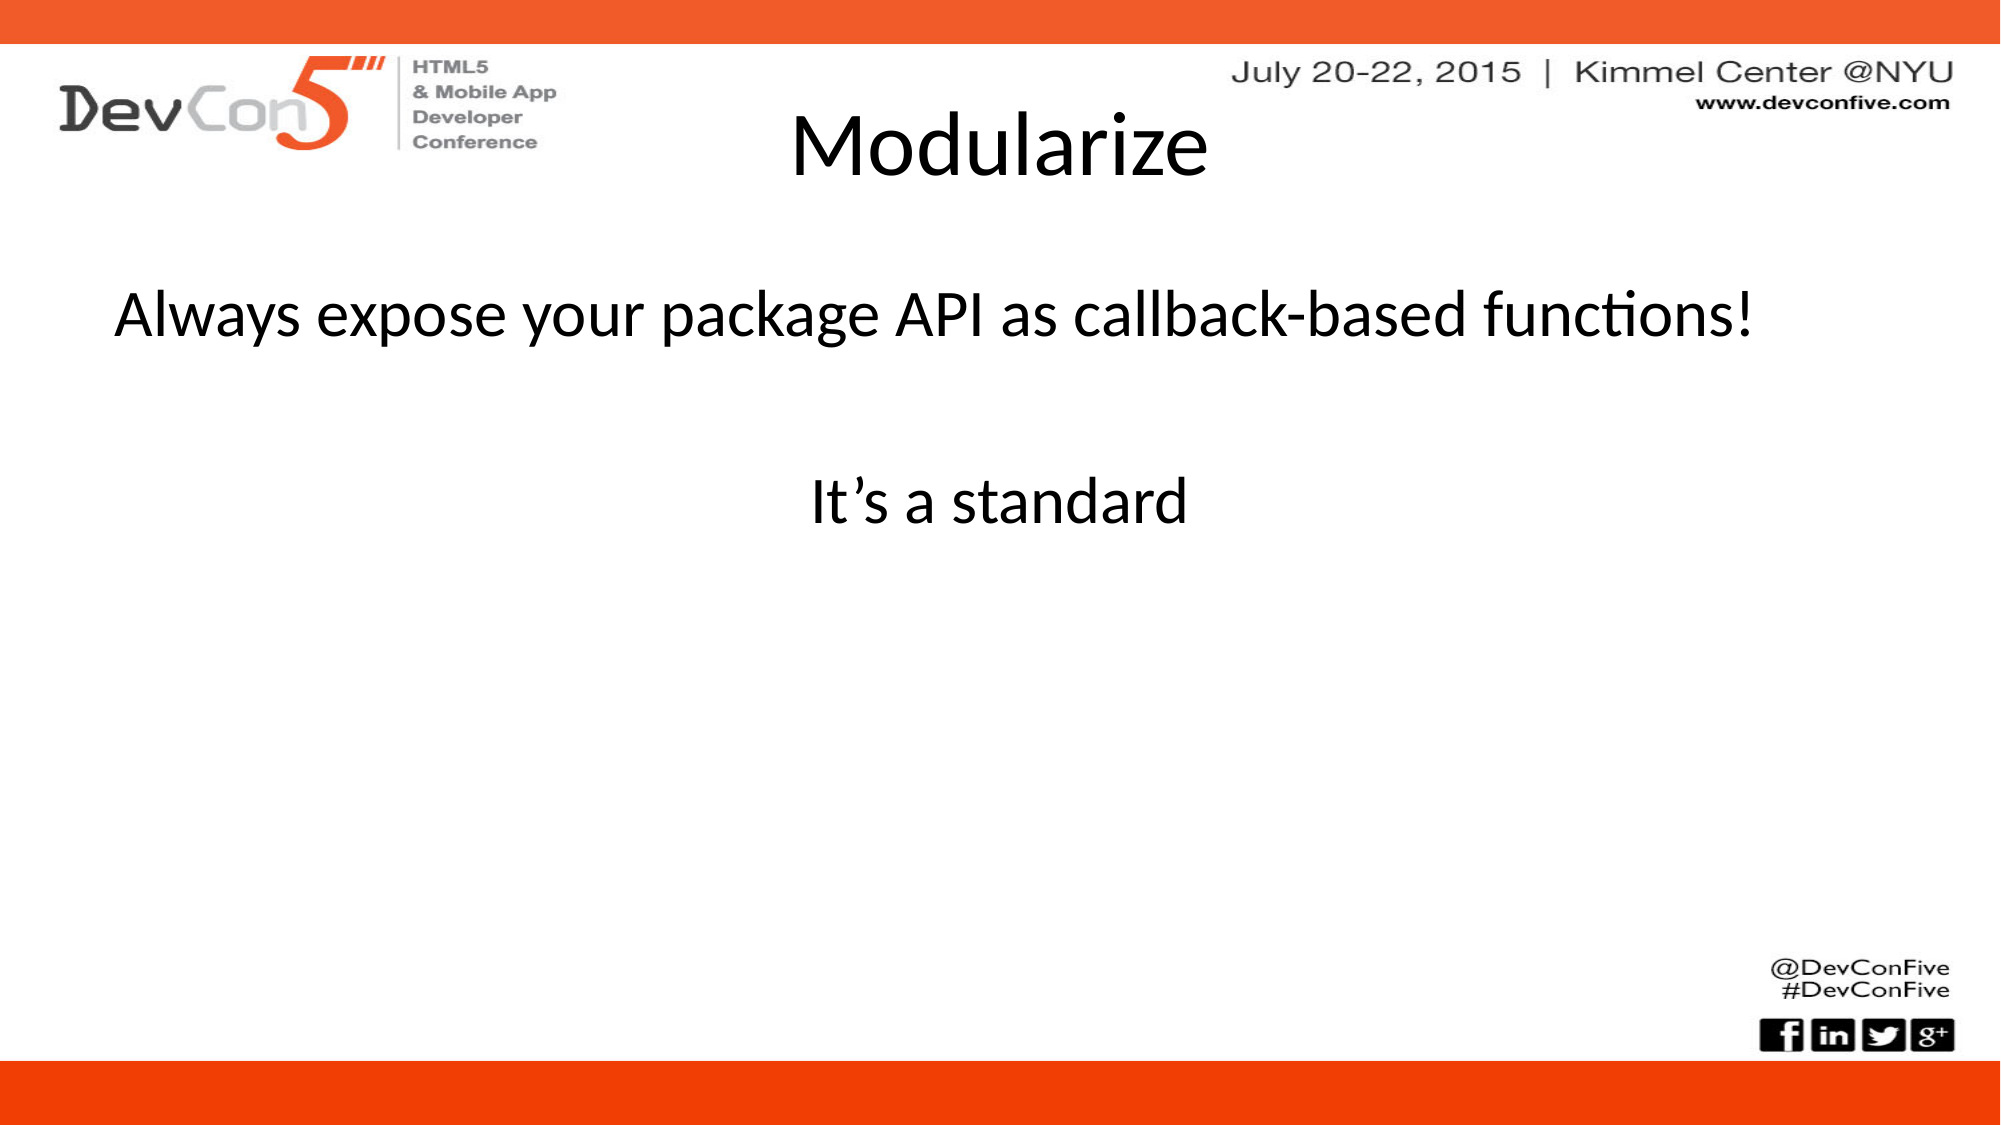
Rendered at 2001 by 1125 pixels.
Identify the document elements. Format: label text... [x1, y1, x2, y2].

picture [0, 0, 2001, 1125]
list Always expose your package API as callback-based functions! It’s a standard [99, 262, 1900, 1005]
title Modularize [99, 45, 1900, 233]
